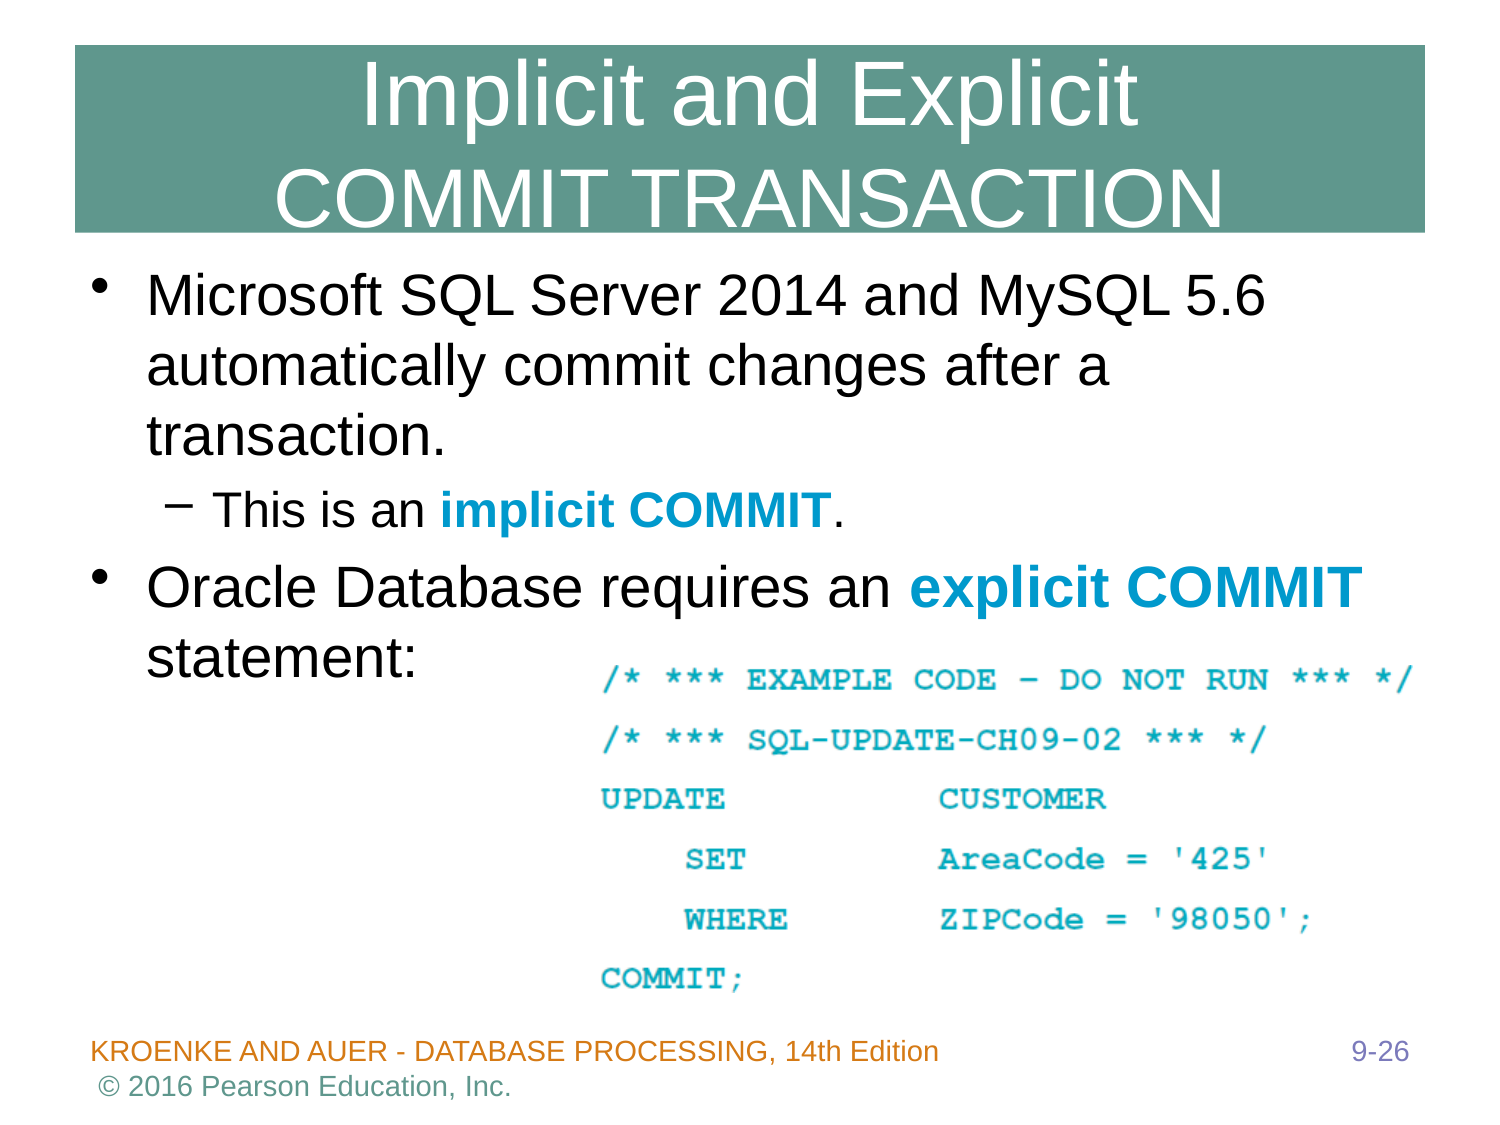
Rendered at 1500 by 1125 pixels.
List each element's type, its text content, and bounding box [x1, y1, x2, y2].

slide_number 9-26 [1074, 1024, 1426, 1103]
picture [599, 665, 1413, 993]
footer KROENKE AND AUER - DATABASE PROCESSING, 14th Edition © 2016 Pearson Education, Inc. [74, 1024, 963, 1104]
list Microsoft SQL Server 2014 and MySQL 5.6 automatically commit changes after a transaction. This is an implicit COMMIT. Oracle Database requires an explicit COMMIT statement: [74, 249, 1426, 993]
title Implicit and Explicit COMMIT TRANSACTION [74, 44, 1426, 233]
